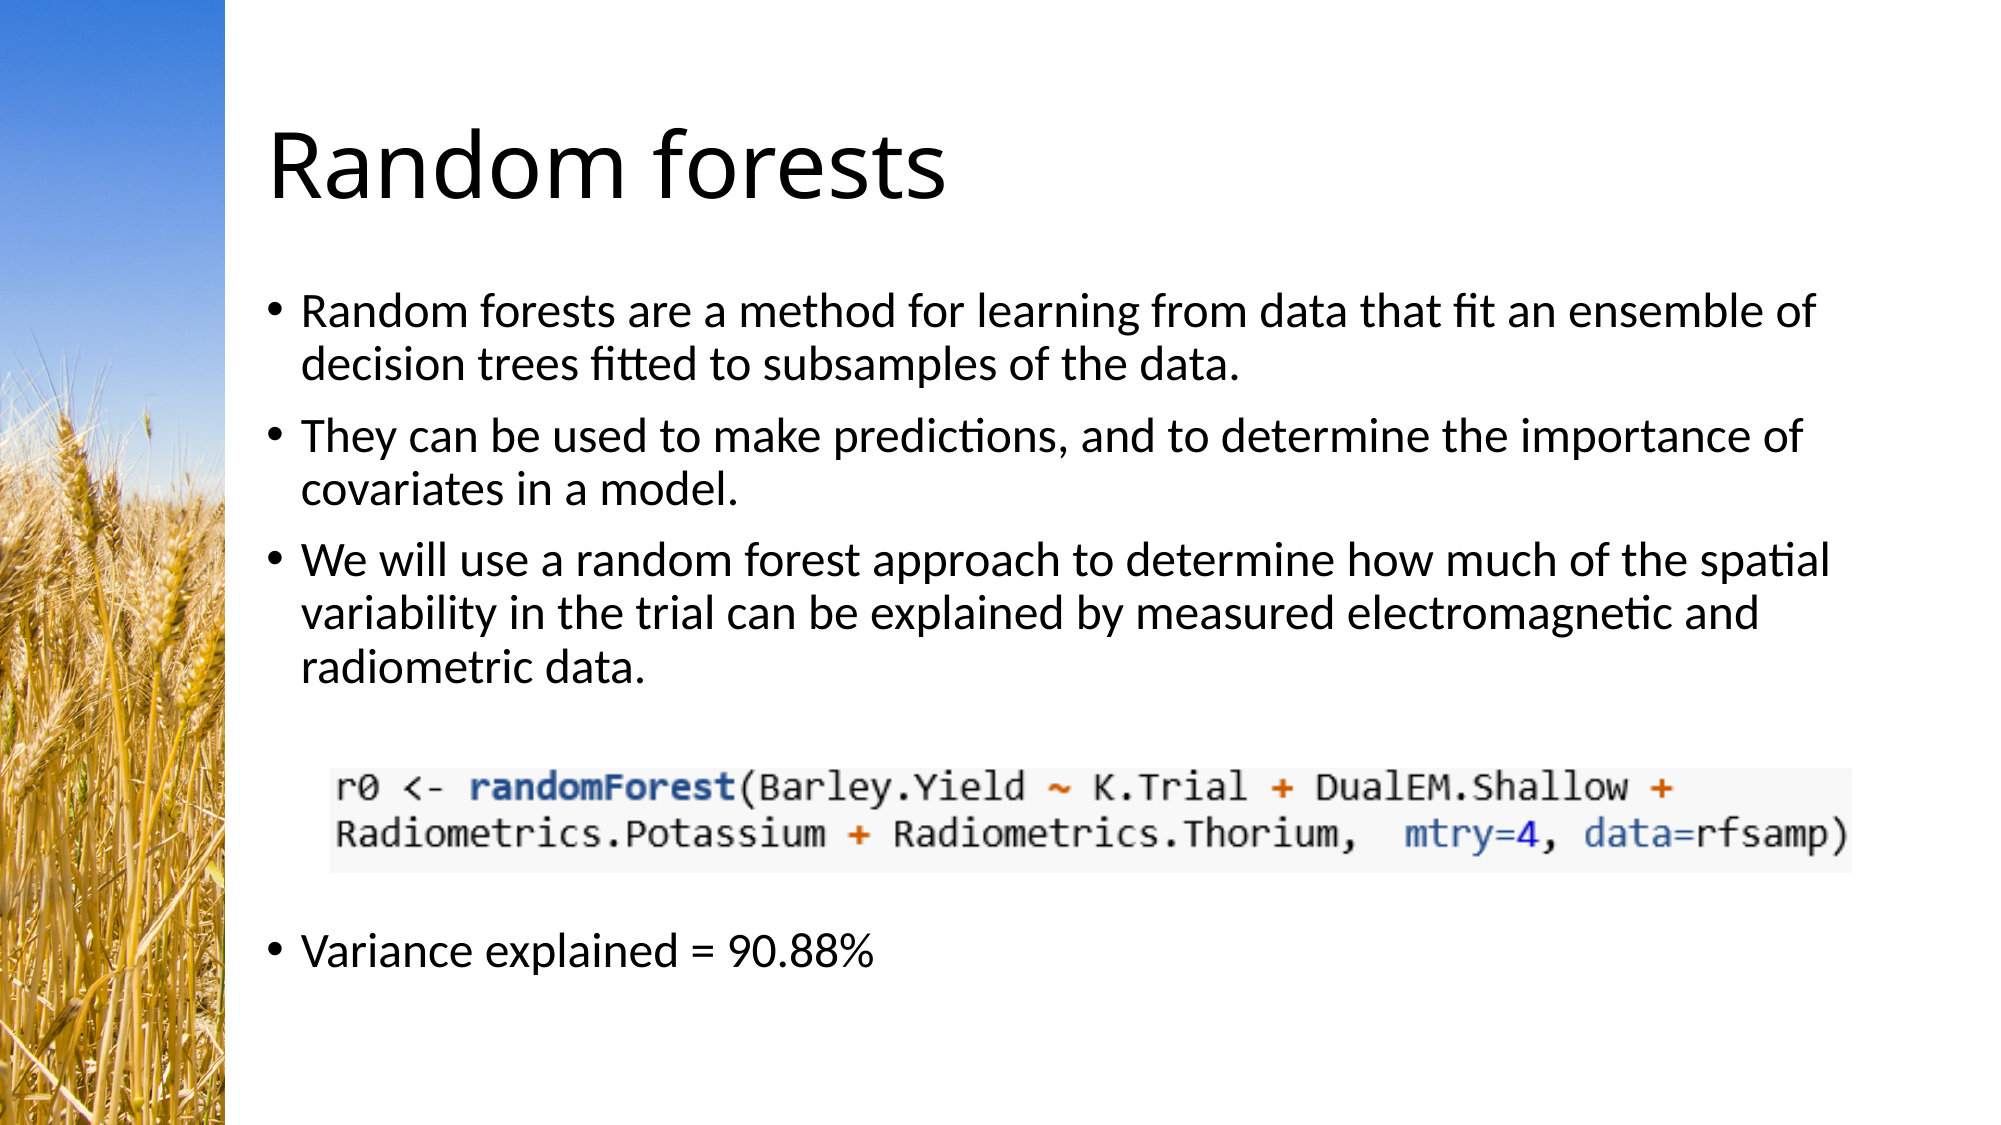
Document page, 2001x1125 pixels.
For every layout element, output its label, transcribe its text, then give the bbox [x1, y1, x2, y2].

picture [324, 768, 1852, 873]
title Random forests [251, 59, 1925, 277]
list Random forests are a method for learning from data that fit an ensemble of decision trees fitted to subsamples of the data. They can be used to make predictions, and to determine the importance of covariates in a model. We will use a random forest approach to determine how much of the spatial variability in the trial can be explained by measured electromagnetic and radiometric data. Variance explained = 90.88% [251, 277, 1925, 992]
picture [0, 0, 225, 1125]
